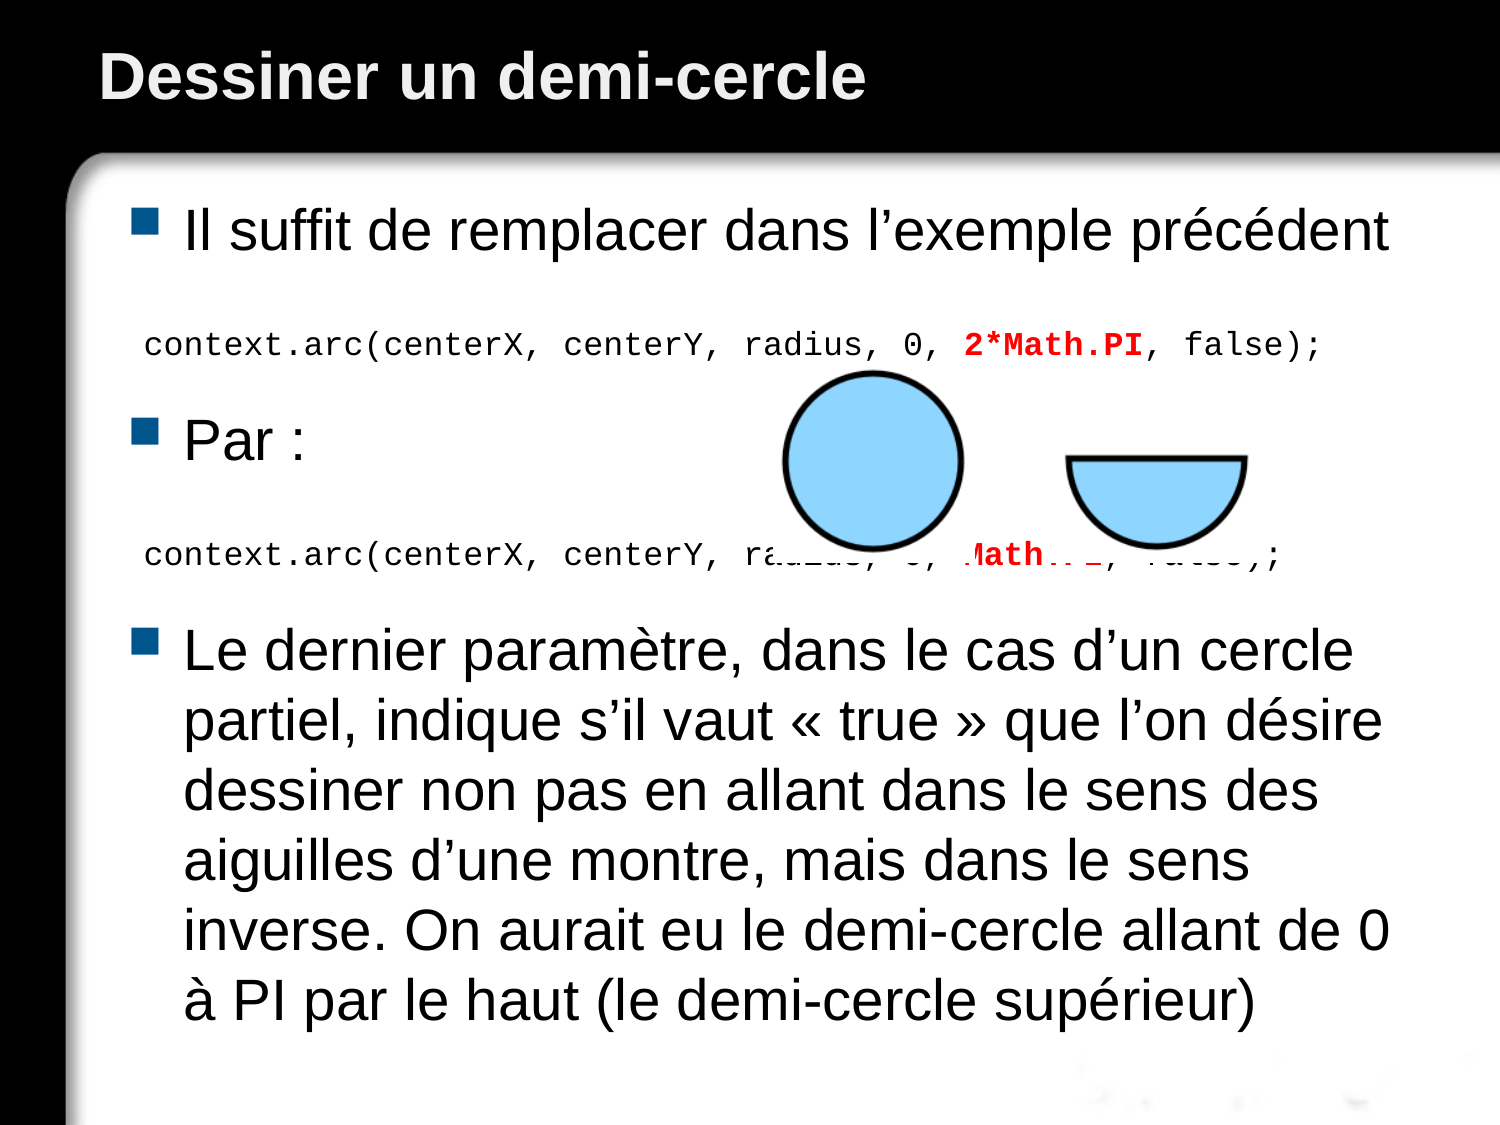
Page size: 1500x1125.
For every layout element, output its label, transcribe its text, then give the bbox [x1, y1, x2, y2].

list Il suffit de remplacer dans l’exemple précédent context.arc(centerX, centerY, radius, 0, 2*Math.PI, false); Par : context.arc(centerX, centerY, radius, 0, Math.PI, false); Le dernier paramètre, dans le cas d’un cercle partiel, indique s’il vaut « true » que l’on désire dessiner non pas en allant dans le sens des aiguilles d’une montre, mais dans le sens inverse. On aurait eu le demi-cercle allant de 0 à PI par le haut (le demi-cercle supérieur) [112, 184, 1426, 960]
title Dessiner un demi-cercle [83, 28, 1472, 117]
picture [0, 0, 1500, 1125]
